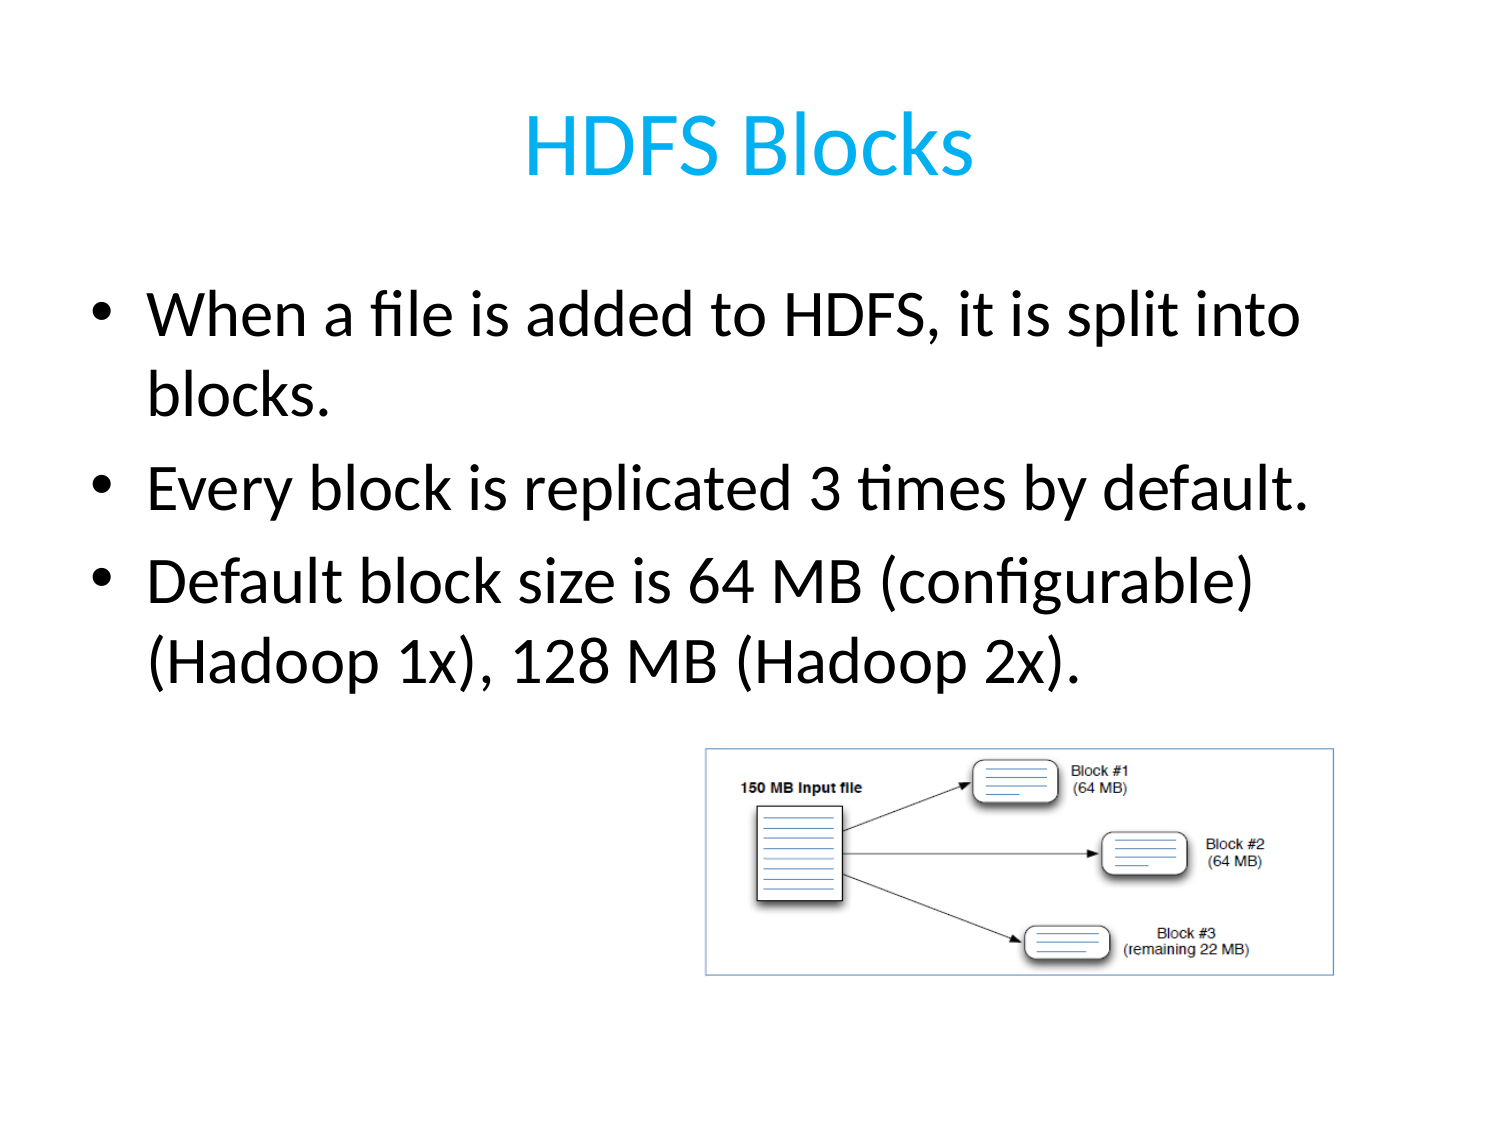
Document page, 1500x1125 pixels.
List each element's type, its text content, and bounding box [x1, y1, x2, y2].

picture [699, 742, 1341, 982]
title HDFS Blocks [75, 45, 1425, 233]
list When a file is added to HDFS, it is split into blocks. Every block is replicated 3 times by default. Default block size is 64 MB (configurable) (Hadoop 1x), 128 MB (Hadoop 2x). [75, 262, 1425, 1005]
